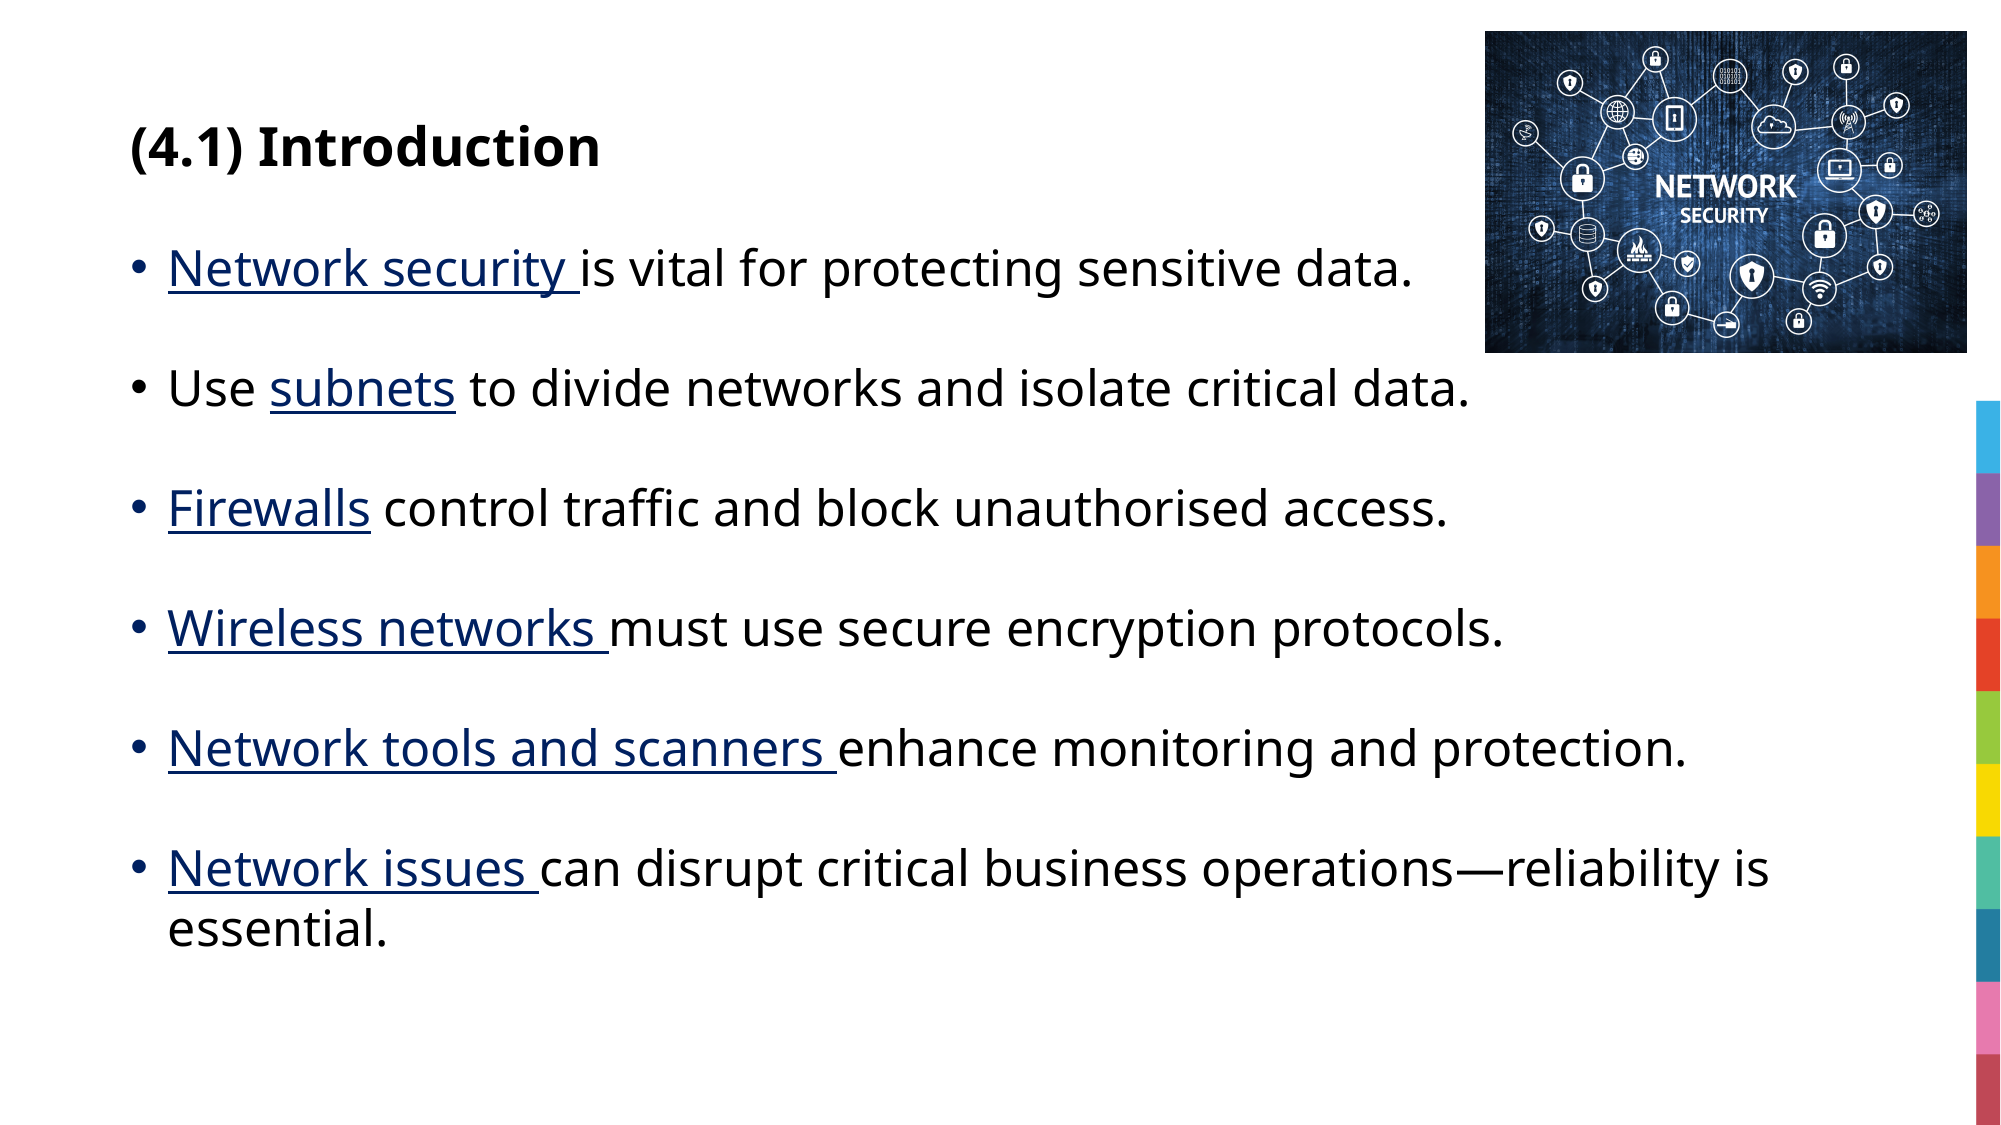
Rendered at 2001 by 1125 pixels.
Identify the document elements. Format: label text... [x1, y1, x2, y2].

picture [1485, 31, 1967, 353]
title (4.1) Introduction [115, 111, 1485, 186]
picture [1976, 402, 2001, 1125]
list Network security is vital for protecting sensitive data. Use subnets to divide networks and isolate critical data. Firewalls control traffic and block unauthorised access. Wireless networks must use secure encryption protocols. Network tools and scanners enhance monitoring and protection. Network issues can disrupt critical business operations—reliability is essential. [115, 229, 1929, 1094]
